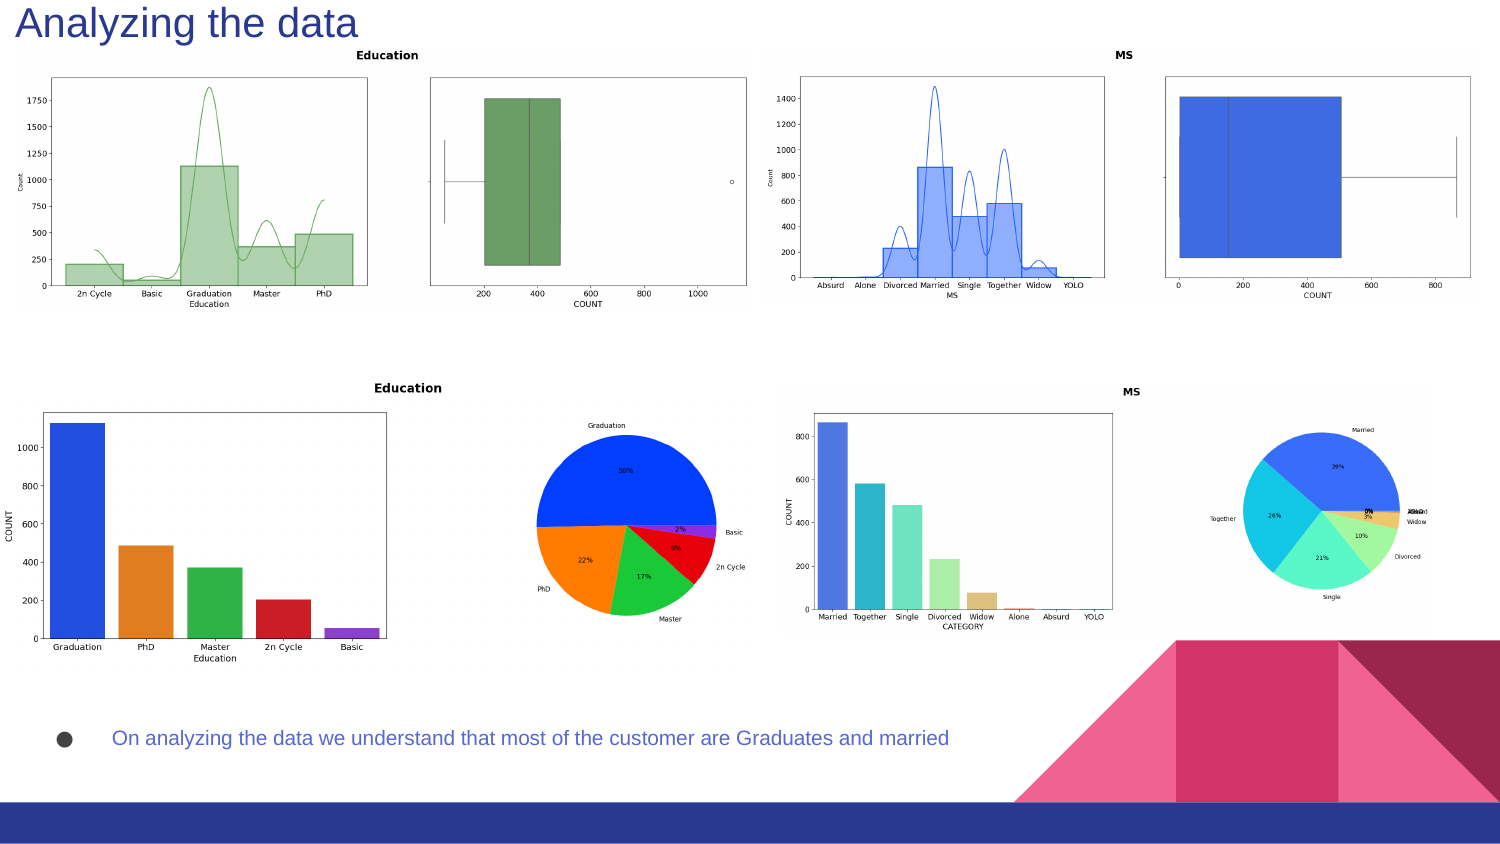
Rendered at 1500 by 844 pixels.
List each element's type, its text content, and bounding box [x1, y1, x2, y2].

picture [763, 46, 1475, 304]
picture [781, 383, 1432, 636]
list On analyzing the data we understand that most of the customer are Graduates and married [21, 706, 1039, 811]
picture [0, 378, 751, 668]
title Analyzing the data [0, 0, 1398, 81]
picture [13, 46, 751, 313]
